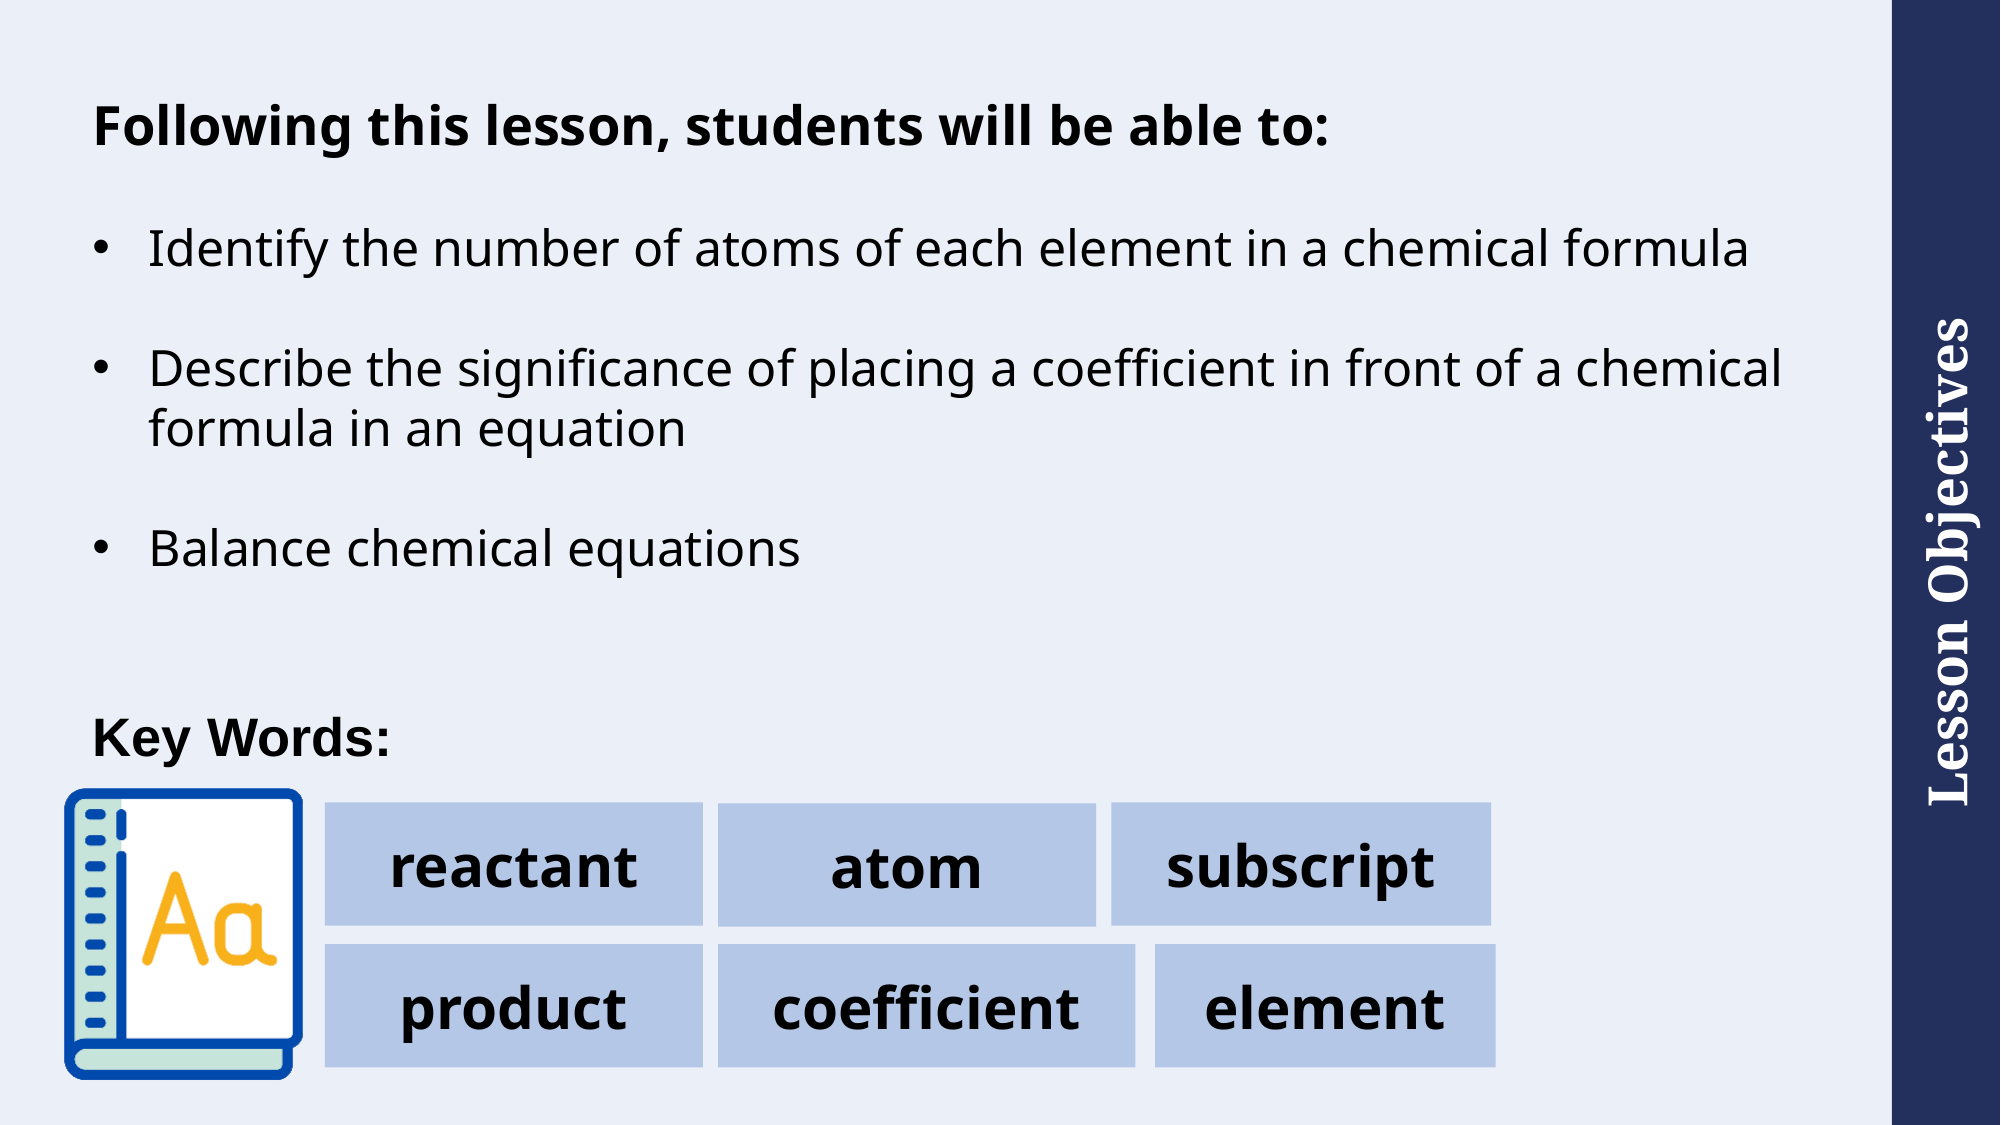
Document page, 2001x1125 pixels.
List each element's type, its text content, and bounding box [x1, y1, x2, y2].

text_box atom [717, 802, 1097, 928]
text_box Key Words: [77, 702, 1428, 821]
text_box coefficient [717, 943, 1136, 1068]
text_box element [1154, 943, 1497, 1068]
text_box reactant [406, 801, 704, 927]
text_box product [406, 943, 704, 1068]
picture [0, 777, 406, 1095]
text_box Identify the number of atoms of each element in a chemical formula Describe the significance of placing a coefficient in front of a chemical formula in an equation Balance chemical equations [77, 209, 1820, 584]
text_box Following this lesson, students will be able to: [77, 91, 1428, 210]
text_box subscript [1110, 801, 1492, 927]
